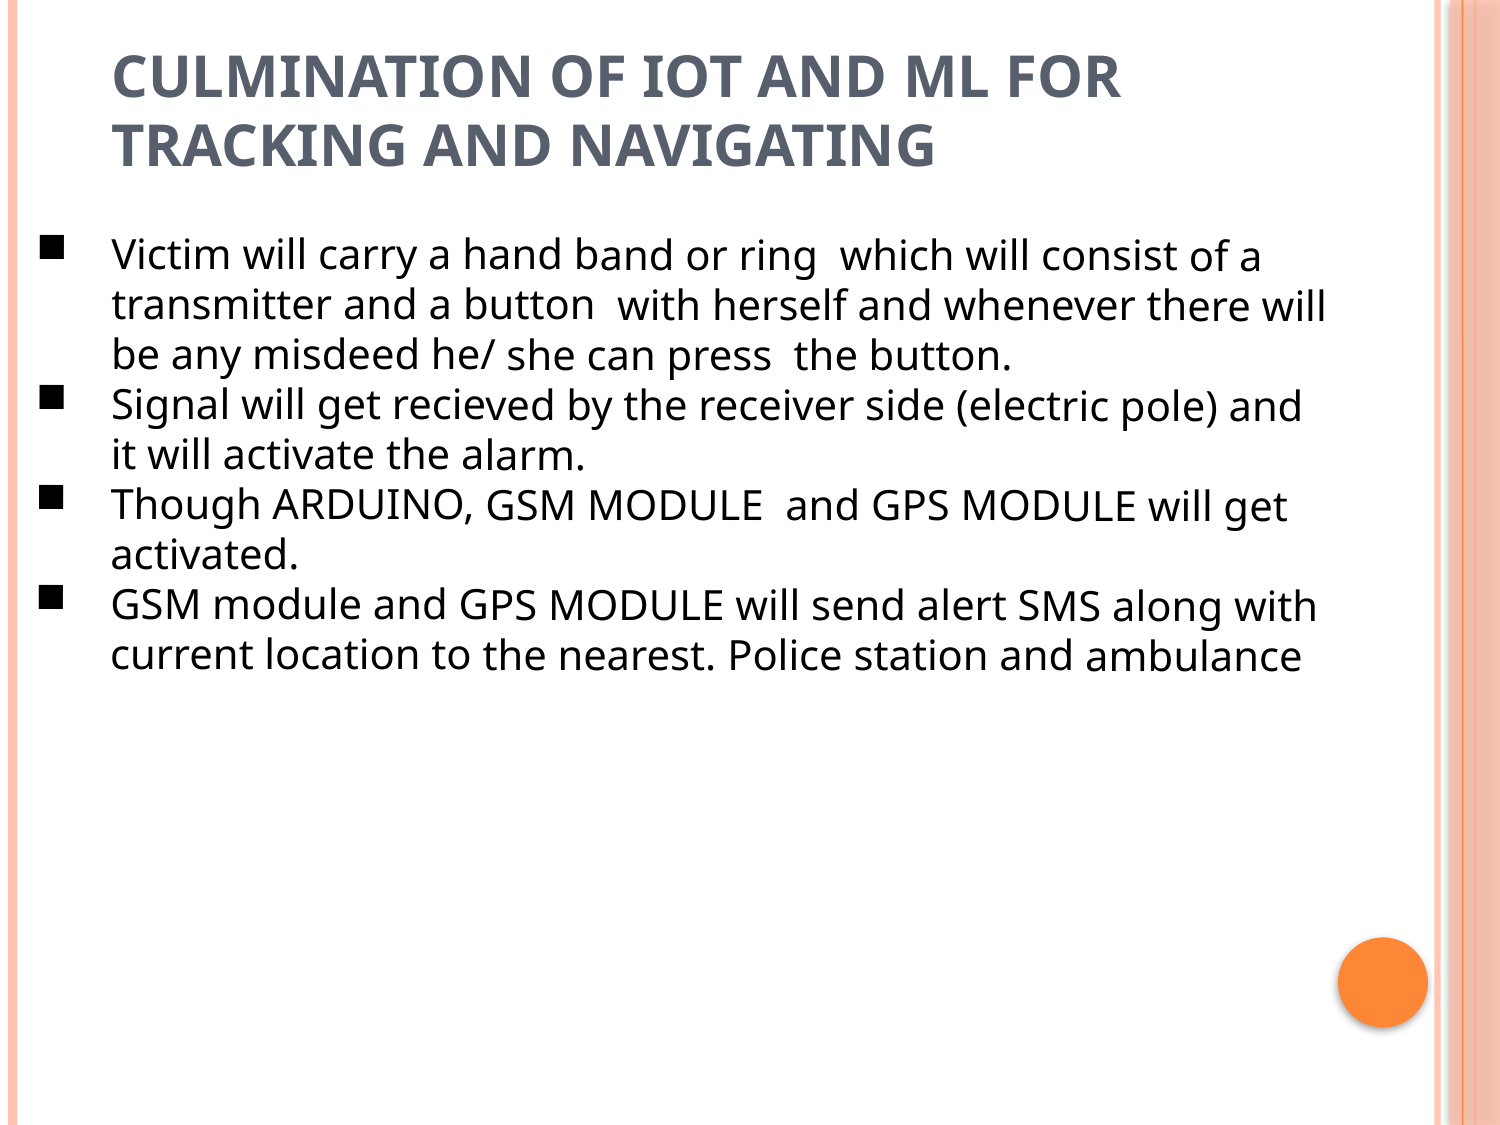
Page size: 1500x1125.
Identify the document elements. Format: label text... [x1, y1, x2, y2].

title Culmination of IOT and ML for tracking and navigating [96, 30, 1282, 223]
text_box Victim will carry a hand band or ring which will consist of a transmitter and a button with herself and whenever there will be any misdeed he/ she can press the button. Signal will get recieved by the receiver side (electric pole) and it will activate the alarm. Though ARDUINO, GSM MODULE and GPS MODULE will get activated. GSM module and GPS MODULE will send alert SMS along with current location to the nearest. Police station and ambulance [19, 219, 1358, 829]
